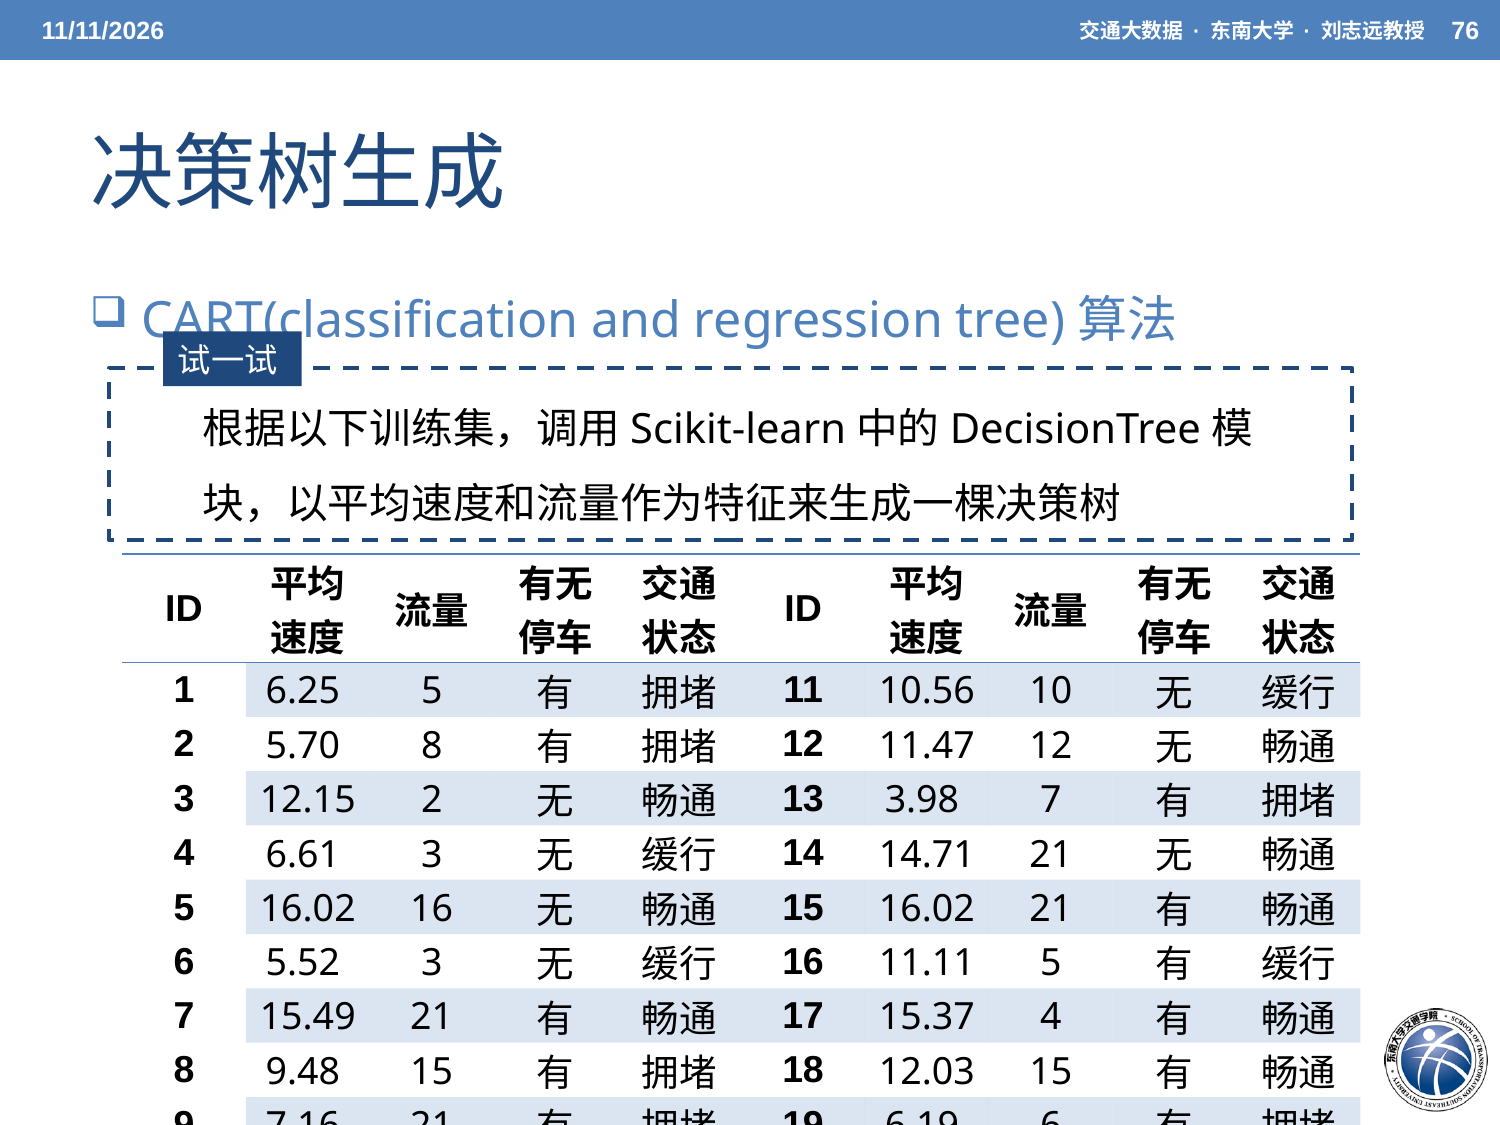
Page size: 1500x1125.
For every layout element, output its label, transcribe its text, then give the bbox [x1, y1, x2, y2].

table_cell 2 [122, 717, 246, 771]
table_cell 缓行 [1236, 663, 1360, 717]
table_cell 拥堵 [1236, 771, 1360, 825]
table_cell 6 [989, 1097, 1113, 1125]
table_cell 4 [122, 825, 246, 880]
table_cell 有 [1113, 1097, 1236, 1125]
table_cell 9 [122, 1097, 246, 1125]
table_cell 15.37 [865, 988, 989, 1043]
table_cell 16.02 [865, 880, 989, 934]
text_box 试一试 [163, 331, 302, 387]
table_cell 16.02 [246, 880, 370, 934]
table_header ID [122, 555, 246, 662]
table_cell 拥堵 [617, 717, 741, 771]
table_cell 16 [741, 934, 865, 988]
table_cell 10 [989, 663, 1113, 717]
table_cell 有 [1113, 988, 1236, 1043]
table_cell 缓行 [617, 934, 741, 988]
table_cell 无 [1113, 825, 1236, 880]
table_header ID [741, 555, 865, 662]
table_cell 18 [741, 1043, 865, 1097]
table_header 流量 [989, 555, 1113, 662]
table_cell 拥堵 [1236, 1097, 1360, 1125]
table_cell 无 [494, 934, 617, 988]
table_cell 12.15 [246, 771, 370, 825]
table_cell 7.16 [246, 1097, 370, 1125]
table_cell 7 [122, 988, 246, 1043]
table_cell 无 [494, 771, 617, 825]
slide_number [26, 2, 502, 58]
table_cell 畅通 [1236, 988, 1360, 1043]
table_cell 无 [1113, 663, 1236, 717]
table_cell 12.03 [865, 1043, 989, 1097]
table_cell 畅通 [617, 880, 741, 934]
table_cell 有 [494, 663, 617, 717]
title 决策树生成 [75, 87, 1425, 250]
table_cell 畅通 [1236, 825, 1360, 880]
table_cell 拥堵 [617, 663, 741, 717]
table_header 平均速度 [865, 555, 989, 662]
table_cell 7 [989, 771, 1113, 825]
table_cell 21 [370, 1097, 494, 1125]
table_cell 6.25 [246, 663, 370, 717]
table_cell 11.47 [865, 717, 989, 771]
table_cell 5 [370, 663, 494, 717]
table_cell 6 [122, 934, 246, 988]
table_header 平均速度 [246, 555, 370, 662]
table_cell 无 [494, 825, 617, 880]
table_cell 缓行 [1236, 934, 1360, 988]
table_cell 21 [989, 825, 1113, 880]
table_cell 畅通 [617, 988, 741, 1043]
table_cell 15.49 [246, 988, 370, 1043]
table_header 有无停车 [494, 555, 617, 662]
table_cell 5 [122, 880, 246, 934]
table_cell 16 [370, 880, 494, 934]
table_cell 无 [1113, 717, 1236, 771]
table_cell 10.56 [865, 663, 989, 717]
table_cell 畅通 [1236, 1043, 1360, 1097]
table_cell 有 [1113, 771, 1236, 825]
table_cell 有 [494, 1043, 617, 1097]
table_cell 8 [370, 717, 494, 771]
table_header 交通状态 [1236, 555, 1360, 662]
table_cell 14 [741, 825, 865, 880]
table_cell 2 [370, 771, 494, 825]
footer 交通大数据 · 东南大学 · 刘志远教授 [647, 2, 1436, 58]
table_cell 11.11 [865, 934, 989, 988]
table_cell 17 [741, 988, 865, 1043]
table_cell 3 [122, 771, 246, 825]
table_cell 有 [494, 717, 617, 771]
table_cell 8 [122, 1043, 246, 1097]
table_cell 15 [370, 1043, 494, 1097]
table_cell 4 [989, 988, 1113, 1043]
table_cell 5 [989, 934, 1113, 988]
table_cell 畅通 [1236, 717, 1360, 771]
table_cell 21 [370, 988, 494, 1043]
table_cell 有 [1113, 880, 1236, 934]
text_box [107, 366, 1354, 542]
table_cell 5.70 [246, 717, 370, 771]
table_cell 5.52 [246, 934, 370, 988]
table_cell 9.48 [246, 1043, 370, 1097]
table_header 有无停车 [1113, 555, 1236, 662]
table_cell 13 [741, 771, 865, 825]
text_box 根据以下训练集，调用Scikit-learn中的DecisionTree模块，以平均速度和流量作为特征来生成一棵决策树 [188, 369, 1296, 535]
table_cell 有 [1113, 1043, 1236, 1097]
table_cell 3 [370, 934, 494, 988]
slide_number 76 [1436, 2, 1500, 58]
table_cell 拥堵 [617, 1097, 741, 1125]
table_cell 14.71 [865, 825, 989, 880]
table_header 流量 [370, 555, 494, 662]
table_header 交通状态 [617, 555, 741, 662]
table_cell 11 [741, 663, 865, 717]
table_cell 15 [989, 1043, 1113, 1097]
table_cell 12 [741, 717, 865, 771]
table_cell 缓行 [617, 825, 741, 880]
table_cell 21 [989, 880, 1113, 934]
table_cell 15 [741, 880, 865, 934]
table_cell 3 [370, 825, 494, 880]
table_cell 3.98 [865, 771, 989, 825]
table_cell 无 [494, 880, 617, 934]
table_cell 畅通 [1236, 880, 1360, 934]
table_cell 有 [494, 988, 617, 1043]
table_cell 12 [989, 717, 1113, 771]
table_cell 有 [494, 1097, 617, 1125]
table_cell 6.61 [246, 825, 370, 880]
picture [1384, 1008, 1489, 1112]
table_cell 有 [1113, 934, 1236, 988]
table_cell 19 [741, 1097, 865, 1125]
table_cell 1 [122, 663, 246, 717]
table_cell 拥堵 [617, 1043, 741, 1097]
table_cell 6.19 [865, 1097, 989, 1125]
table_cell 畅通 [617, 771, 741, 825]
text_box CART(classification and regression tree)算法 [74, 249, 1408, 378]
